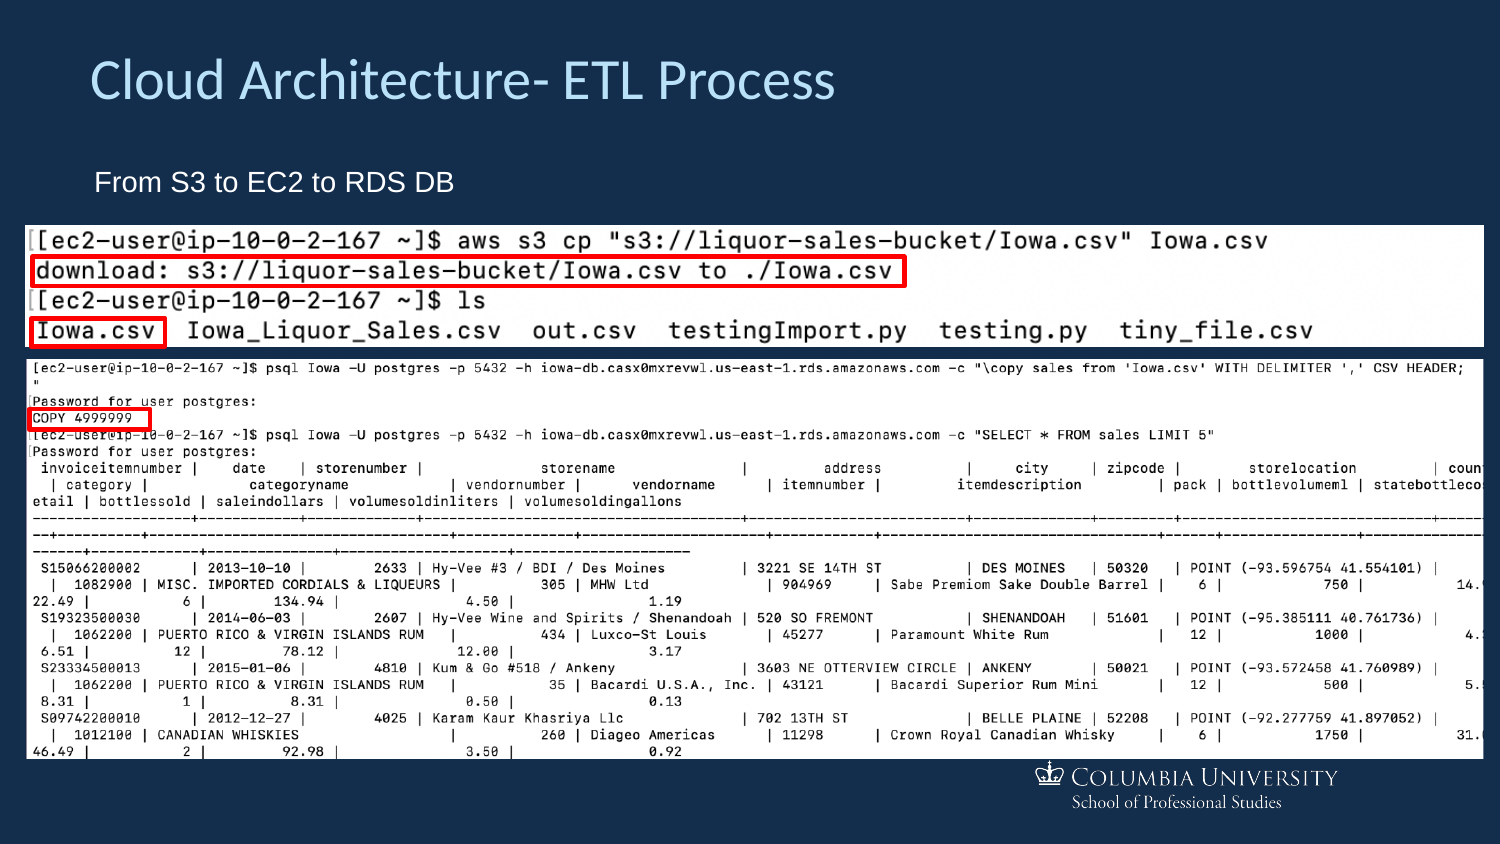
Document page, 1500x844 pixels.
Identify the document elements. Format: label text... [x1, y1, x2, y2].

picture [1025, 759, 1349, 820]
text_box From S3 to EC2 to RDS DB [79, 148, 667, 214]
title Cloud Architecture- ETL Process [75, 33, 1425, 175]
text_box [25, 224, 1484, 759]
